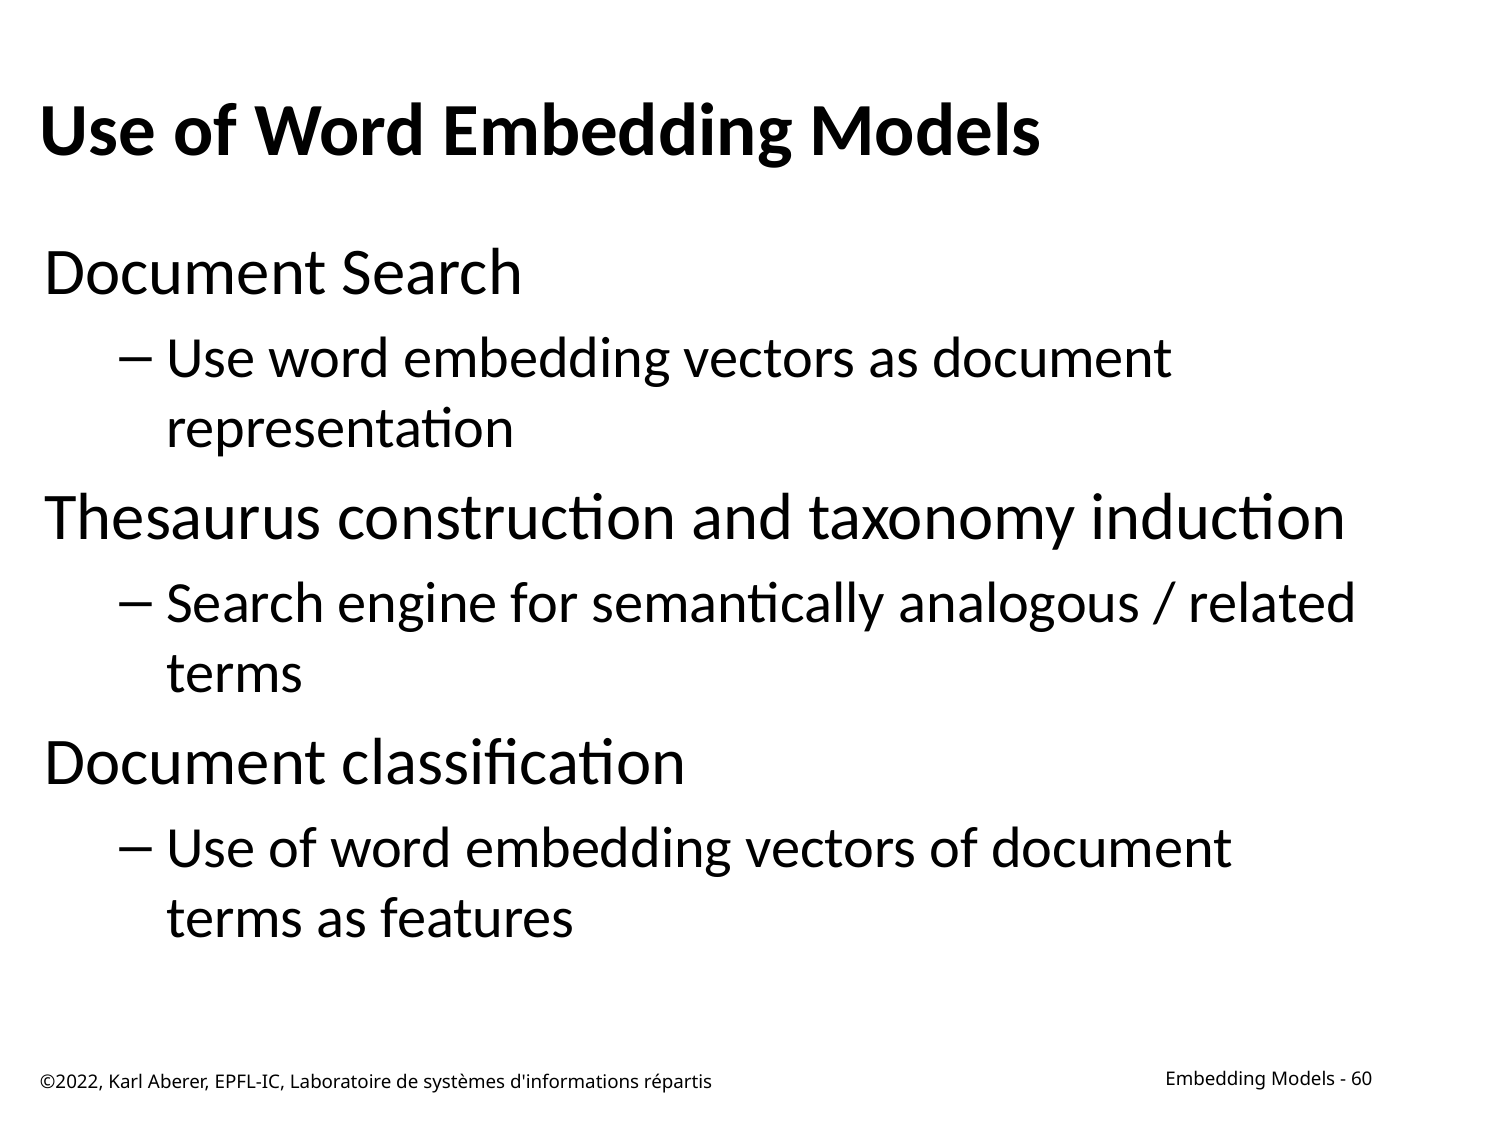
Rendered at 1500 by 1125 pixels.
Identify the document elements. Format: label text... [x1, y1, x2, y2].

list Document Search Use word embedding vectors as document representation Thesaurus construction and taxonomy induction Search engine for semantically analogous / related terms Document classification Use of word embedding vectors of document terms as features [29, 219, 1393, 1046]
footer ©2022, Karl Aberer, EPFL-IC, Laboratoire de systèmes d'informations répartis [24, 1062, 988, 1101]
title Use of Word Embedding Models [24, 49, 1388, 201]
